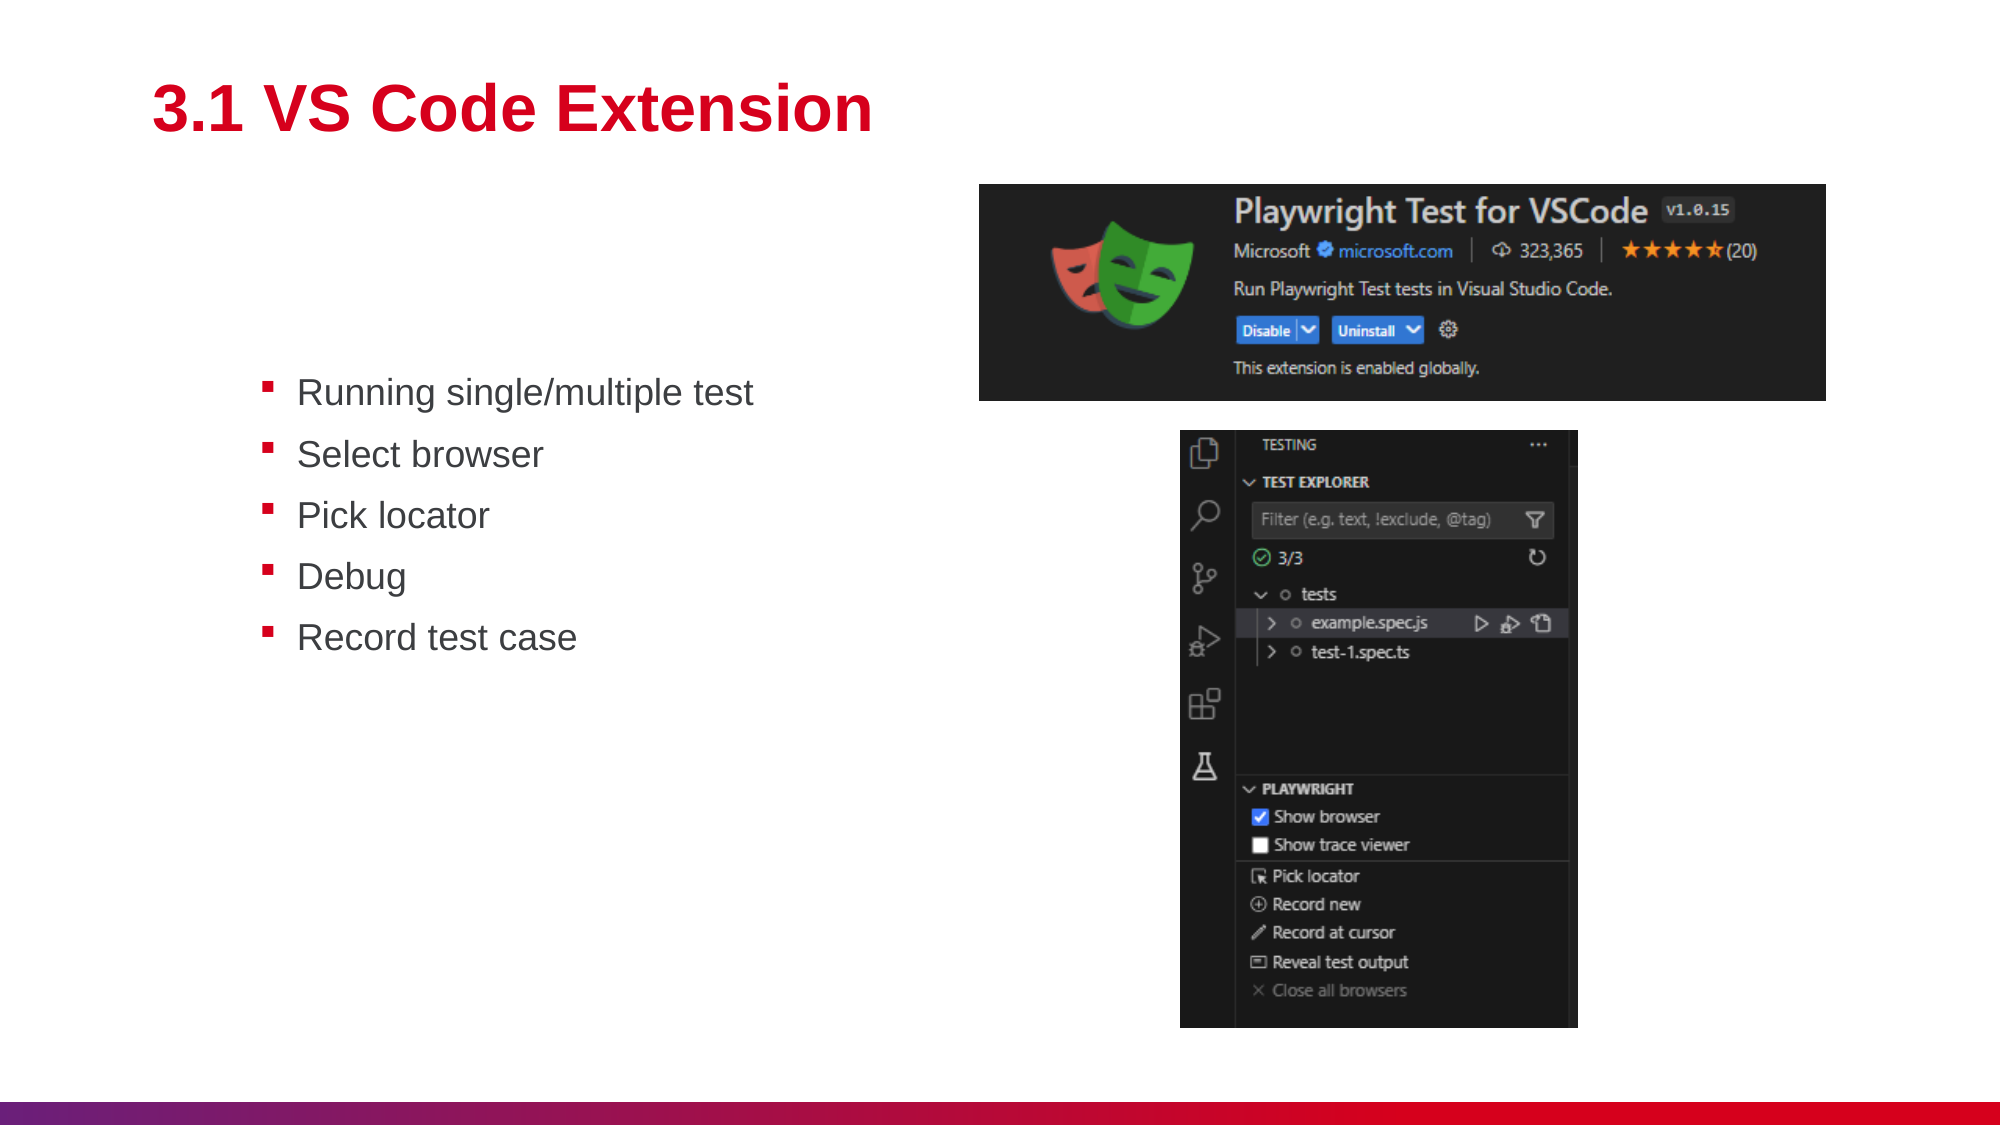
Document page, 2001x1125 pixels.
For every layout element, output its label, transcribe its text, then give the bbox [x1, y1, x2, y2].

list Running single/multiple test Select browser Pick locator Debug Record test case [244, 365, 929, 1125]
picture [978, 184, 1827, 401]
picture [1180, 430, 1578, 1028]
title 3.1 VS Code Extension [137, 66, 1826, 155]
